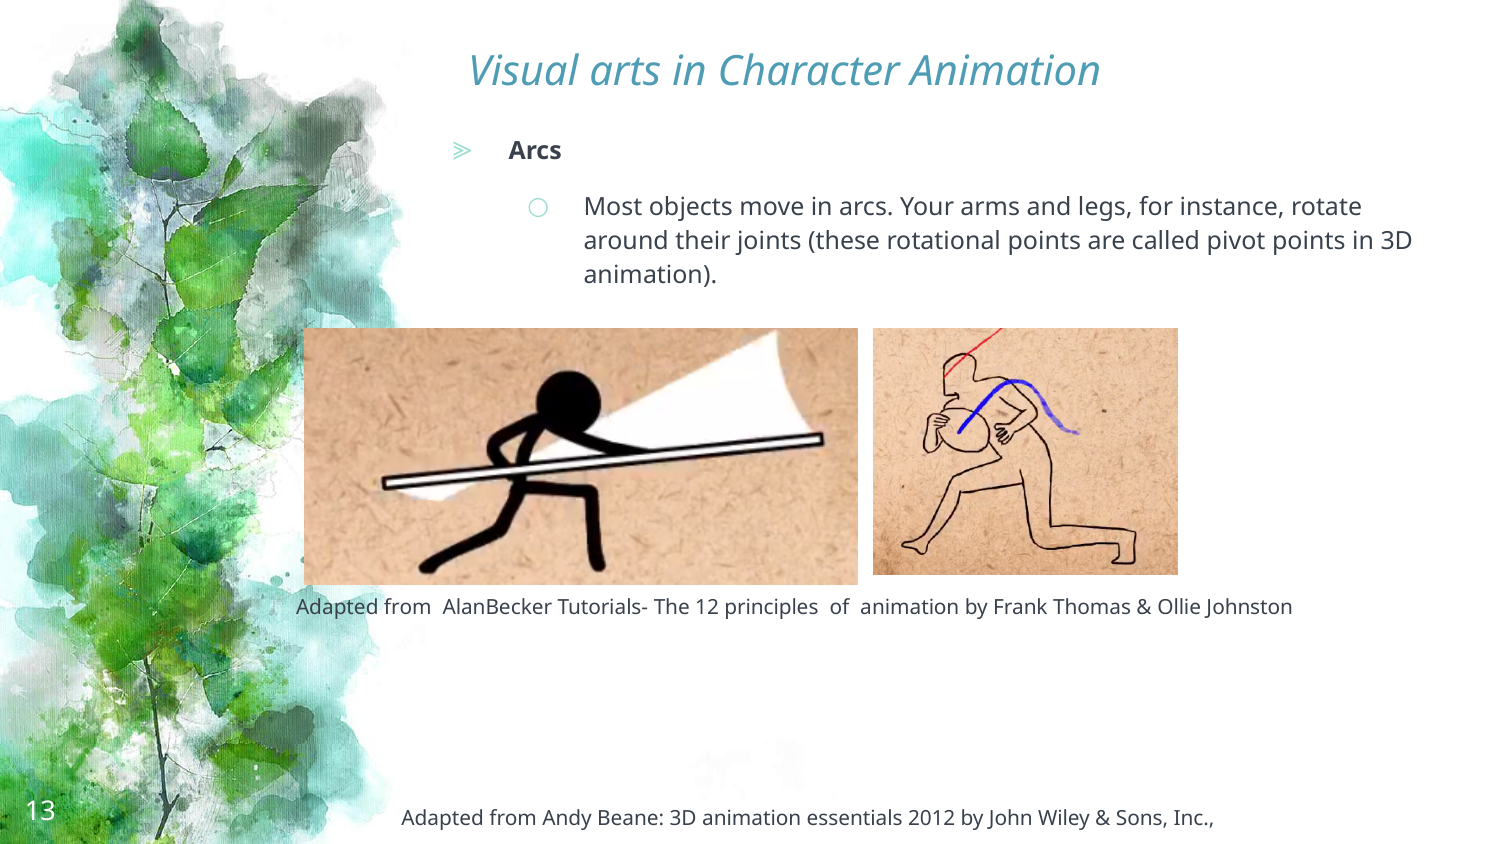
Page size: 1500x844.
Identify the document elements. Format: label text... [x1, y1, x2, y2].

list Arcs Most objects move in arcs. Your arms and legs, for instance, rotate around their joints (these rotational points are called pivot points in 3D animation). [433, 100, 1442, 668]
picture [0, 0, 1500, 844]
text_box Adapted from AlanBecker Tutorials- The 12 principles of animation by Frank Thomas & Ollie Johnston [281, 585, 1383, 626]
slide_number 13 [24, 779, 115, 844]
text_box Adapted from Andy Beane: 3D animation essentials 2012 by John Wiley & Sons, Inc., [386, 796, 1278, 832]
title Visual arts in Character Animation [468, 33, 1425, 94]
